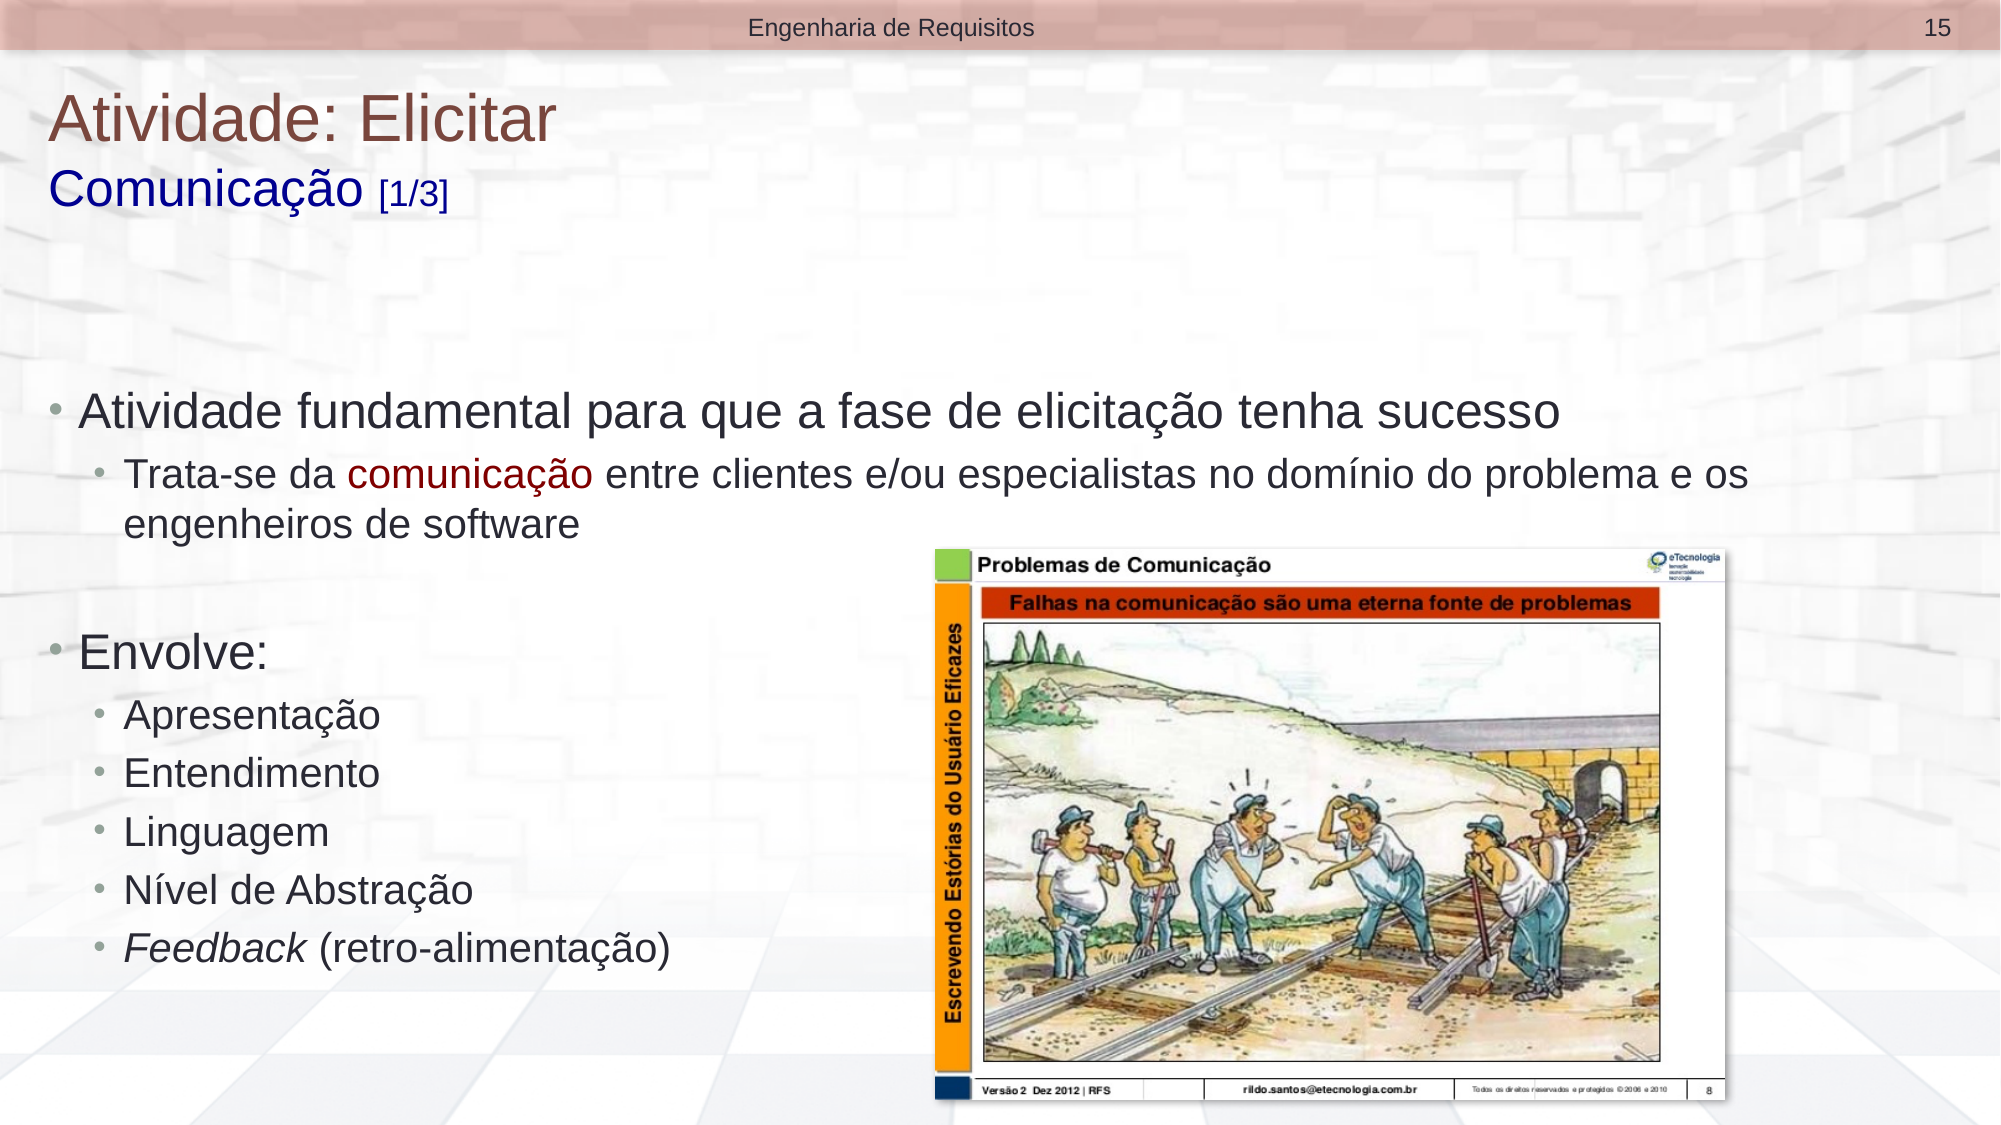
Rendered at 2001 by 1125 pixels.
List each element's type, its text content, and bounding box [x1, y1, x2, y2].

title Atividade: Elicitar Comunicação [1/3] [33, 66, 1967, 225]
list Atividade fundamental para que a fase de elicitação tenha sucesso Trata-se da comunicação entre clientes e/ou especialistas no domínio do problema e os engenheiros de software Envolve: Apresentação Entendimento Linguagem Nível de Abstração Feedback (retro-alimentação) [33, 249, 1967, 1100]
footer Engenharia de Requisitos [33, 3, 1750, 50]
slide_number 15 [1783, 3, 1967, 50]
picture [0, 549, 2000, 1125]
